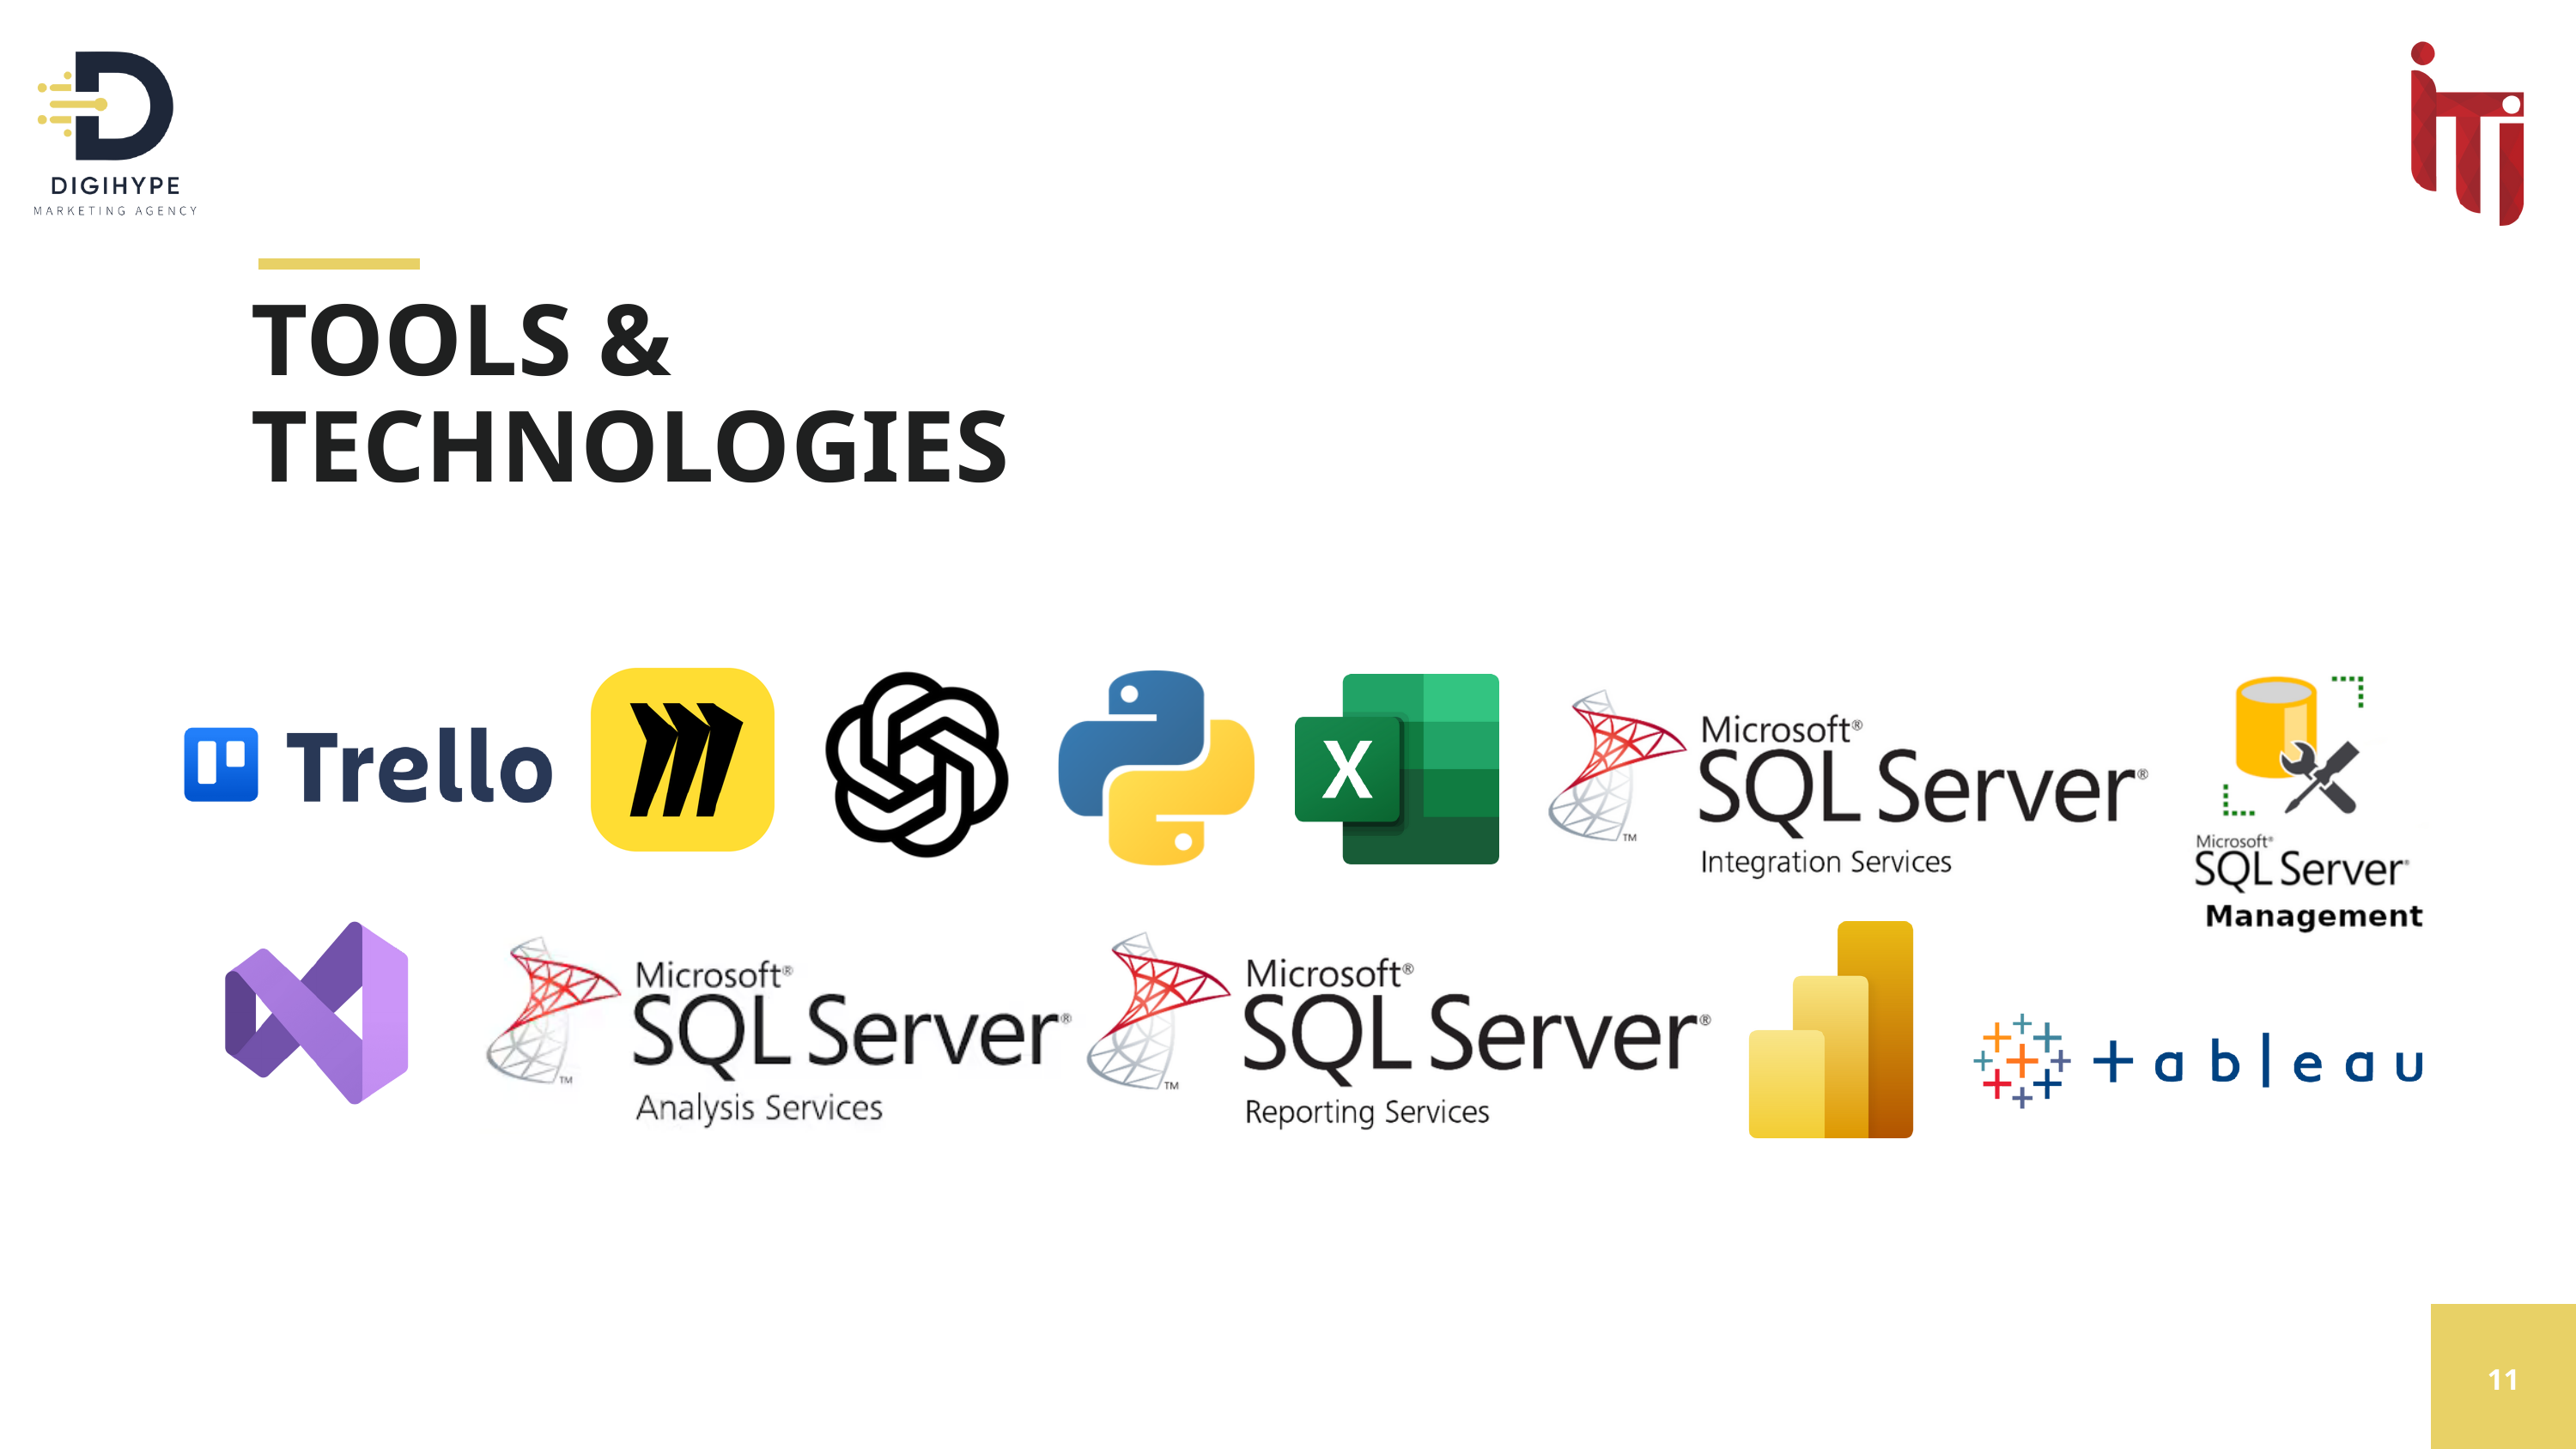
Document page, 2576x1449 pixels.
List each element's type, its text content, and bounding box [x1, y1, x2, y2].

text_box [580, 658, 784, 861]
text_box [1085, 921, 1719, 1139]
text_box [1722, 921, 1940, 1138]
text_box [2430, 1303, 2576, 1449]
text_box [171, 654, 566, 876]
text_box [2159, 658, 2446, 961]
text_box [1959, 926, 2437, 1196]
text_box TOOLS & TECHNOLOGIES [251, 289, 1113, 502]
text_box [153, 921, 480, 1105]
text_box [1058, 670, 1255, 866]
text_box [258, 258, 421, 270]
text_box [1537, 674, 2160, 888]
text_box [1295, 674, 1499, 864]
text_box [479, 926, 1085, 1134]
text_box [0, 0, 273, 282]
text_box [2400, 15, 2539, 226]
text_box [816, 664, 1018, 867]
